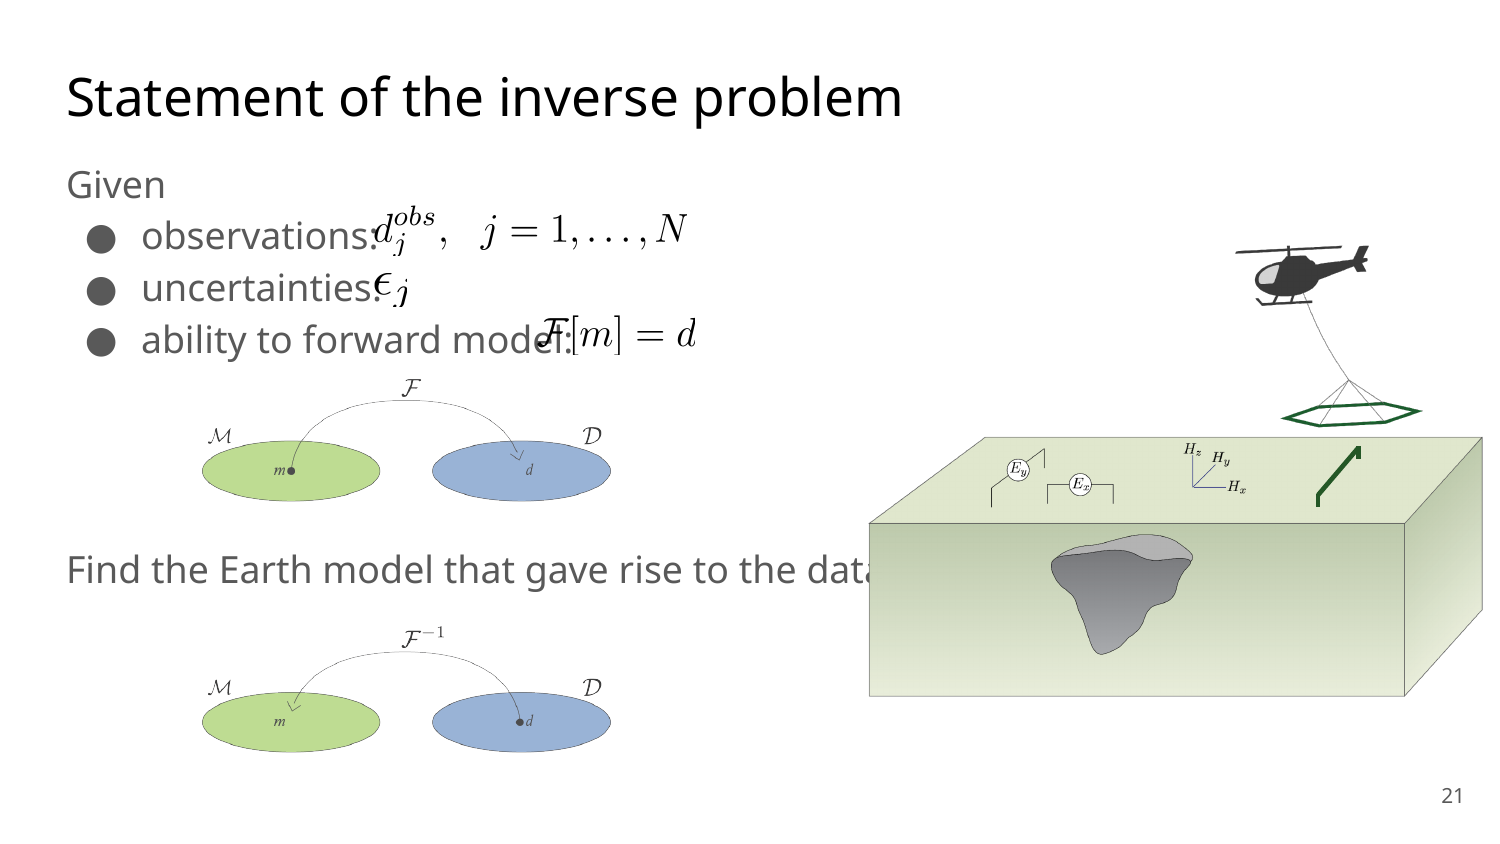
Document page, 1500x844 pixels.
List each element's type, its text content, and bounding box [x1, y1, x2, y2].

picture [373, 205, 687, 256]
list Given observations: uncertainties: ability to forward model: Find the Earth model that gave rise to the data [51, 139, 1449, 749]
picture [196, 371, 623, 508]
picture [196, 622, 623, 758]
title Statement of the inverse problem [51, 48, 1449, 139]
picture [537, 314, 695, 355]
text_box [846, 220, 1500, 713]
slide_number 21 [1389, 764, 1480, 830]
picture [373, 273, 407, 308]
